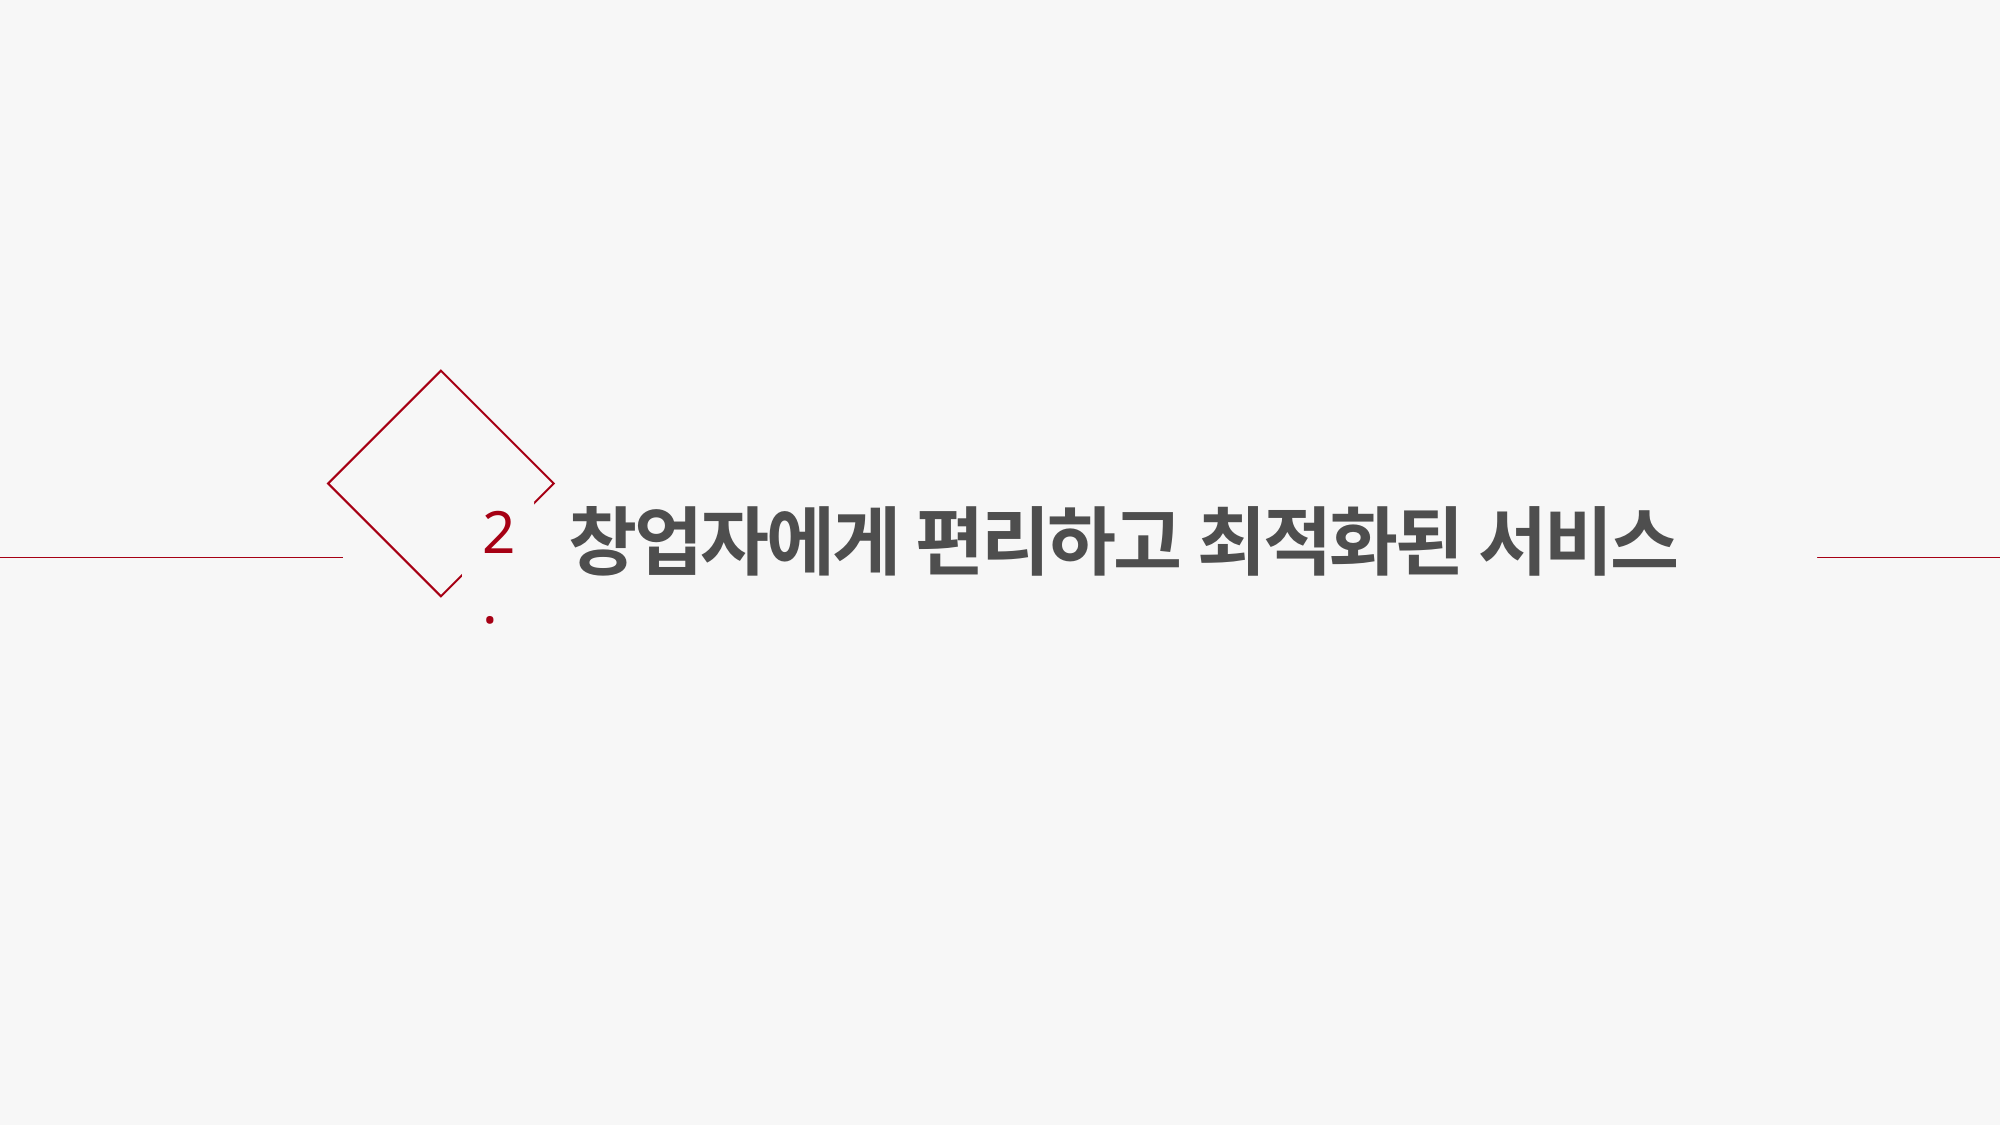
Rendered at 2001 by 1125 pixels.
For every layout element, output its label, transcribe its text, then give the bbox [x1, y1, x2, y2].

text_box [326, 369, 556, 598]
text_box 2. [467, 487, 546, 643]
text_box 창업자에게 편리하고 최적화된 서비스 [553, 486, 1818, 592]
text_box [461, 501, 467, 582]
